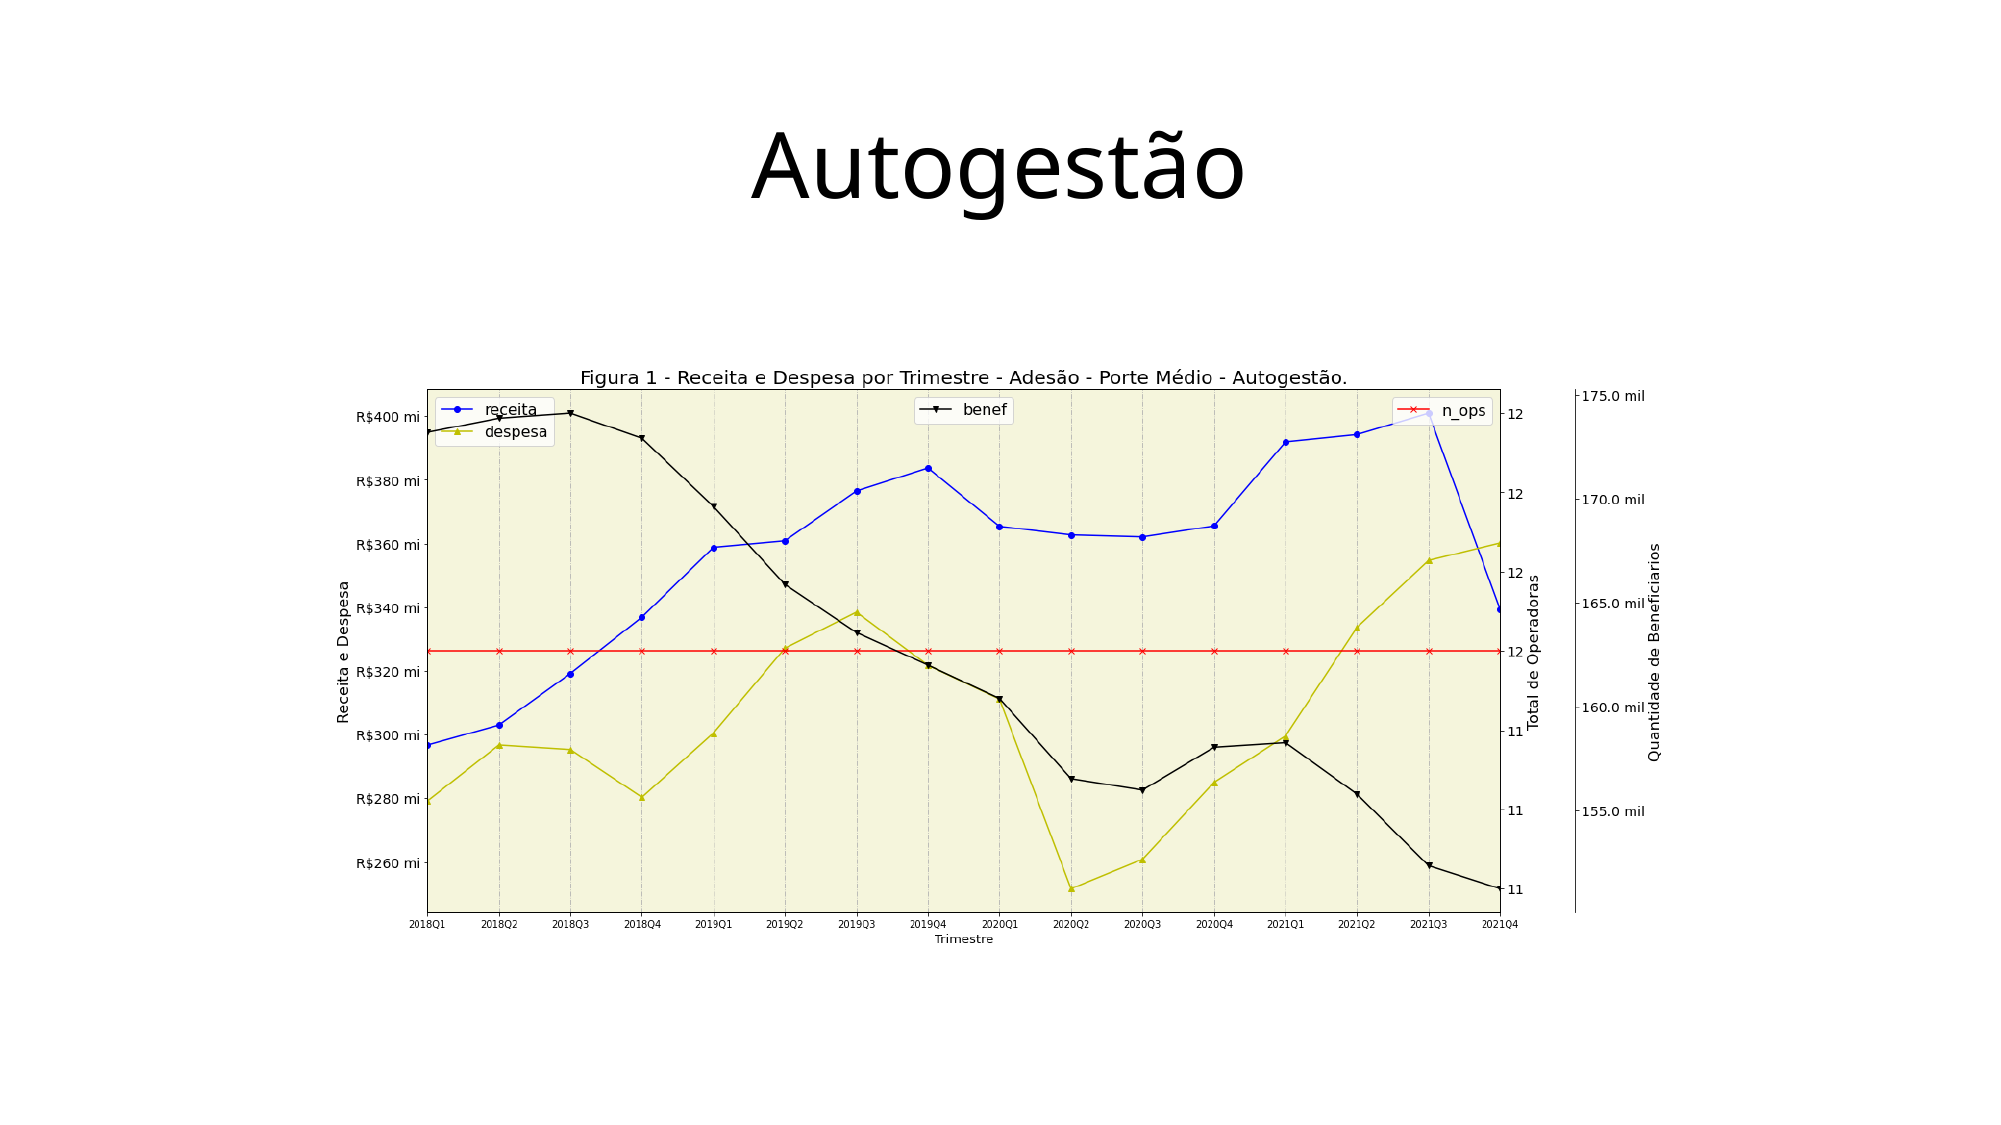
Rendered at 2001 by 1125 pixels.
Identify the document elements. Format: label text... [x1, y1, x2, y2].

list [268, 299, 1732, 1014]
title Autogestão [137, 59, 1863, 278]
